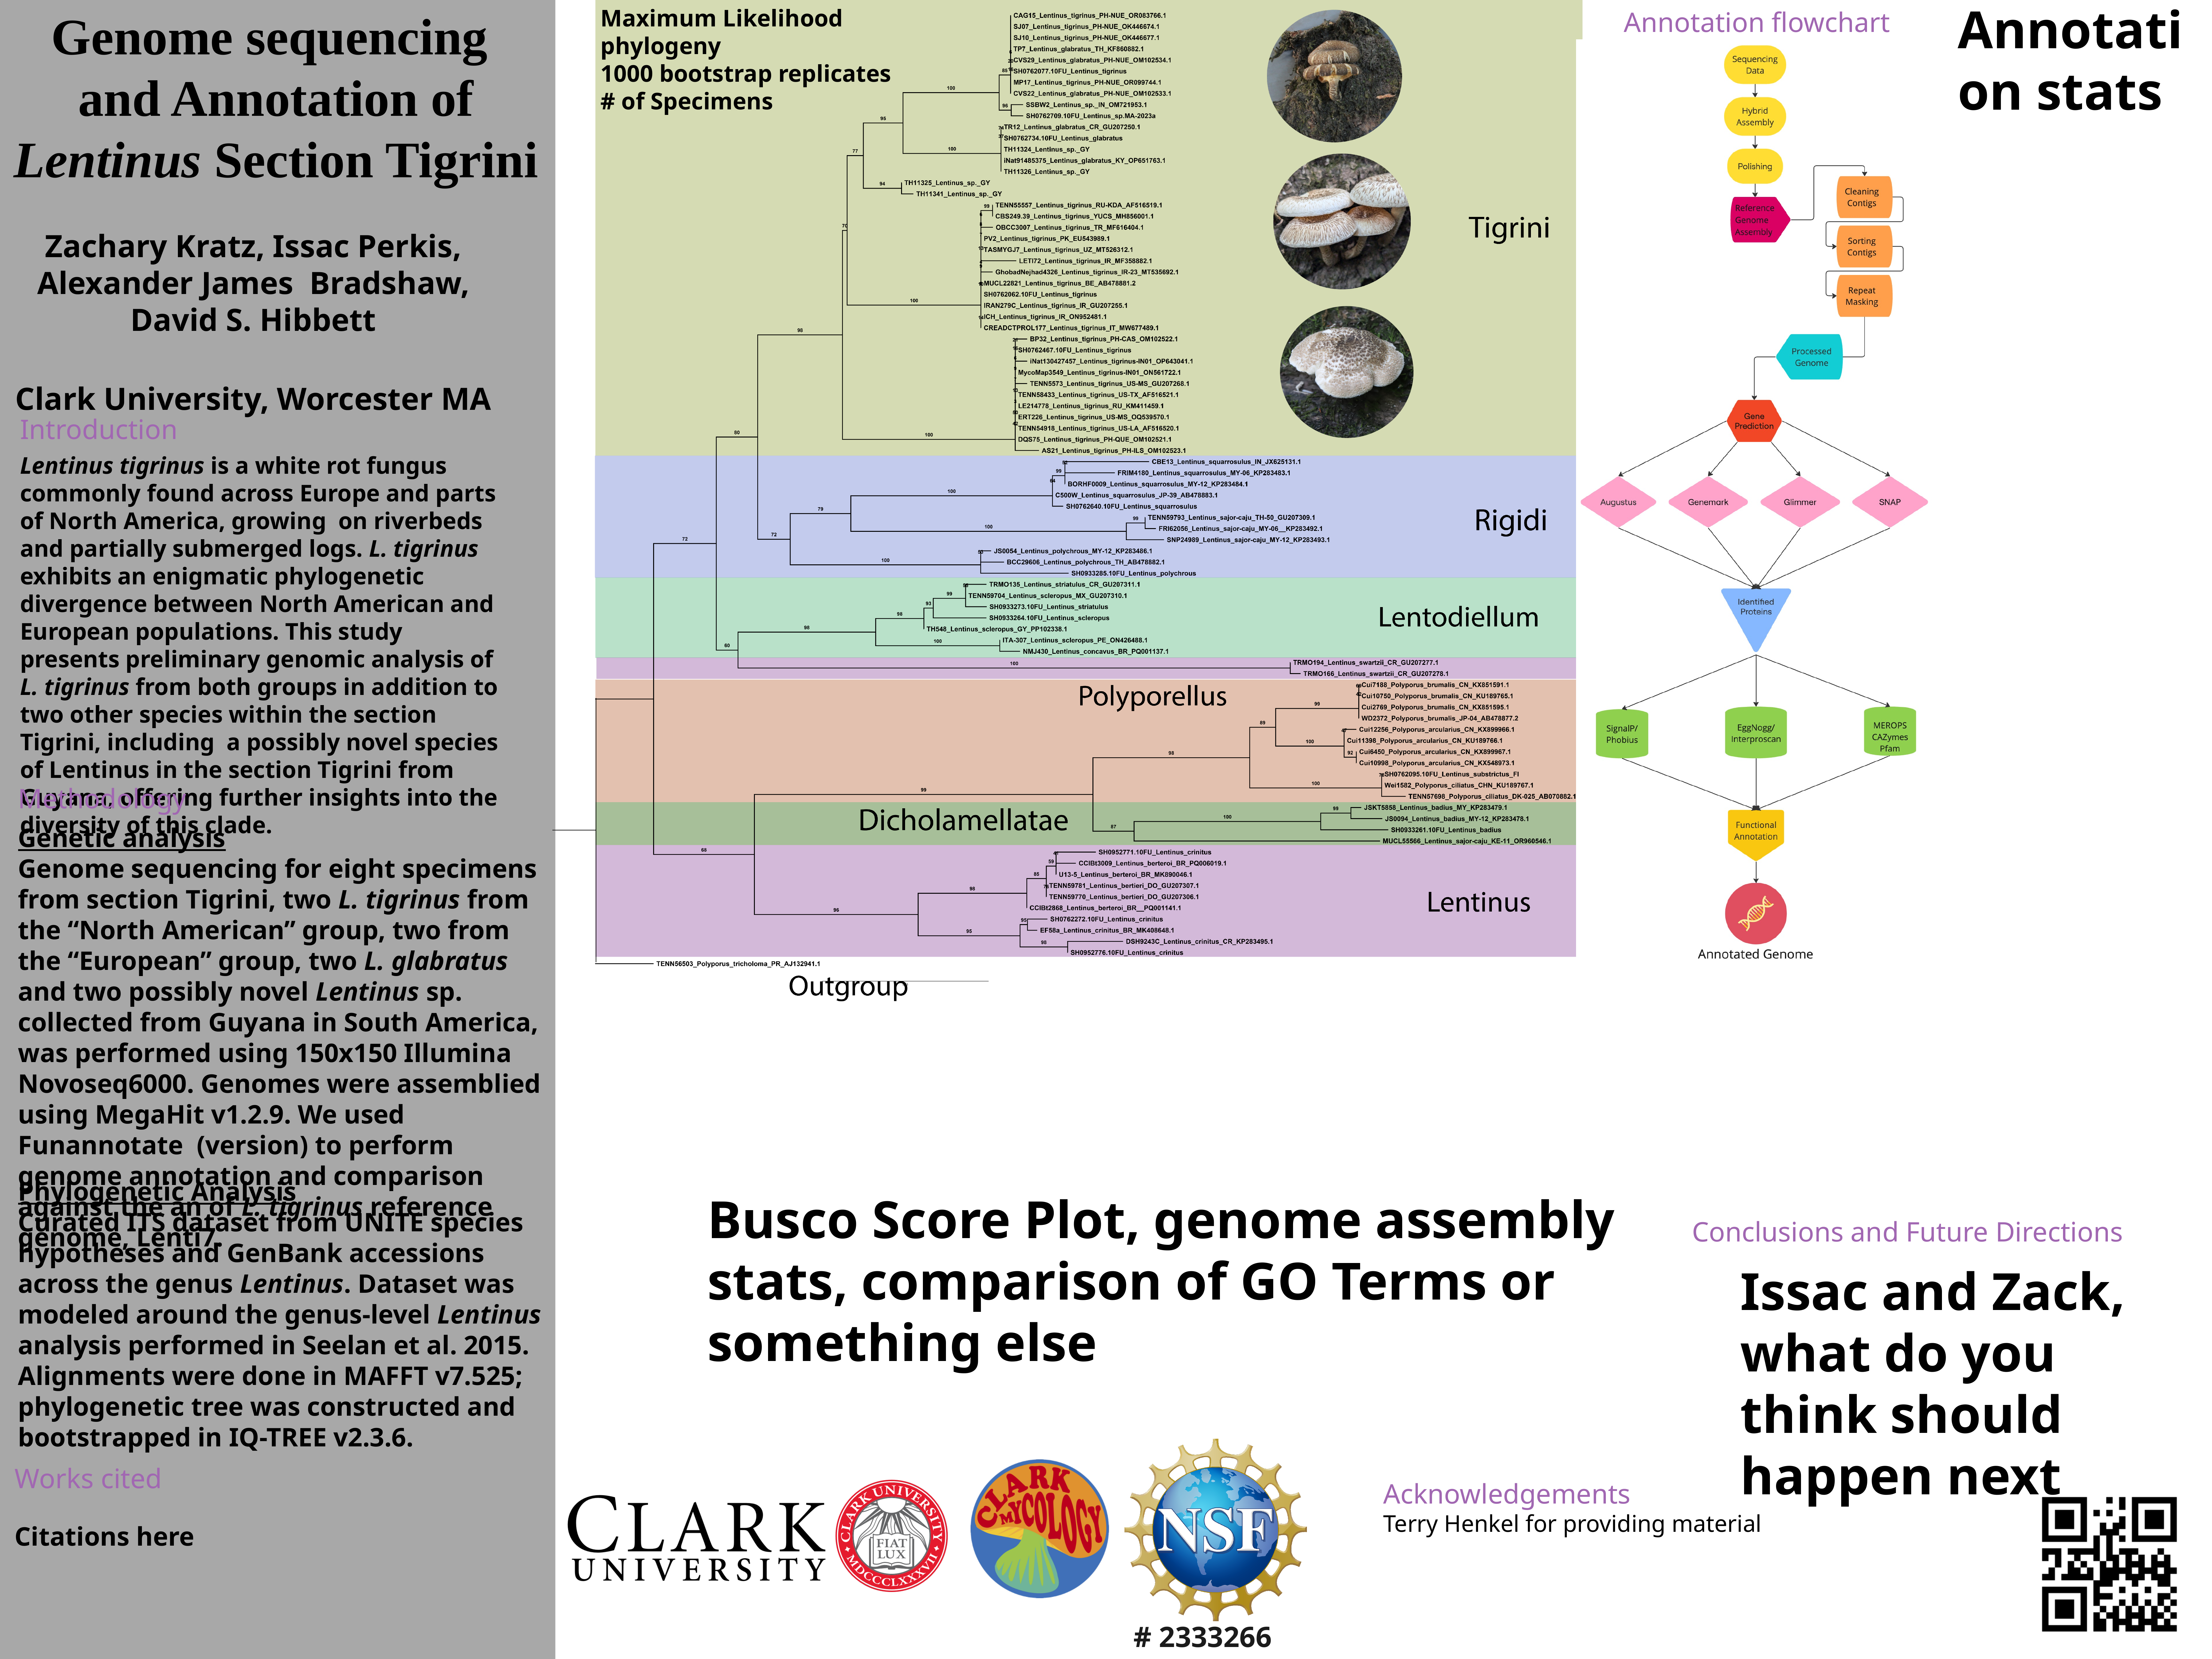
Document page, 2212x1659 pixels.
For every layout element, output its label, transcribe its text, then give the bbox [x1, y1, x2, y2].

text_box Zachary Kratz, Issac Perkis, Alexander James Bradshaw, David S. Hibbett Clark University, Worcester MA [0, 223, 403, 419]
text_box Works cited [10, 1459, 464, 1496]
text_box Methodology [14, 779, 403, 816]
text_box [0, 419, 556, 1659]
text_box Introduction [15, 419, 403, 447]
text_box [1576, 3, 1938, 963]
picture [533, 1423, 1322, 1637]
text_box Lentinus tigrinus is a white rot fungus commonly found across Europe and parts of North America, growing on riverbeds and partially submerged logs. L. tigrinus exhibits an enigmatic phylogenetic divergence between North American and European populations. This study presents preliminary genomic analysis of L. tigrinus from both groups in addition to two other species within the section Tigrini, including a possibly novel species of Lentinus in the section Tigrini from Guyana, offering further insights into the diversity of this clade. [15, 816, 403, 819]
text_box Conclusions and Future Directions [1757, 1212, 2189, 1249]
text_box Busco Score Plot, genome assembly stats, comparison of GO Terms or something else [703, 1185, 1757, 1374]
text_box Citations here [10, 1518, 230, 1553]
text_box # 2333266 [1129, 1617, 1582, 1655]
text_box Lentinus tigrinus is a white rot fungus commonly found across Europe and parts of North America, growing on riverbeds and partially submerged logs. L. tigrinus exhibits an enigmatic phylogenetic divergence between North American and European populations. This study presents preliminary genomic analysis of L. tigrinus from both groups in addition to two other species within the section Tigrini, including a possibly novel species of Lentinus in the section Tigrini from Guyana, offering further insights into the diversity of this clade. [15, 449, 403, 779]
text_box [403, 0, 1593, 1002]
text_box Genetic analysis Genome sequencing for eight specimens from section Tigrini, two L. tigrinus from the “North American” group, two from the “European” group, two L. glabratus and two possibly novel Lentinus sp. collected from Guyana in South America, was performed using 150x150 Illumina Novoseq6000. Genomes were assemblied using MegaHit v1.2.9. We used Funannotate (version) to perform genome annotation and comparison against the an of L. tigrinus reference genome, Lenti7. [14, 819, 547, 1254]
text_box Issac and Zack, what do you think should happen next [1735, 1257, 2189, 1507]
picture [2030, 1484, 2190, 1645]
text_box Annotation stats [1953, 0, 2212, 122]
text_box Genome sequencing and Annotation of Lentinus Section Tigrini [0, 0, 403, 223]
text_box Phylogenetic Analysis Curated ITS dataset from UNITE species hypotheses and GenBank accessions across the genus Lentinus. Dataset was modeled around the genus-level Lentinus analysis performed in Seelan et al. 2015. Alignments were done in MAFFT v7.525; phylogenetic tree was constructed and bootstrapped in IQ-TREE v2.3.6. [14, 1173, 552, 1454]
text_box Acknowledgements Terry Henkel for providing material [1379, 1474, 1832, 1539]
